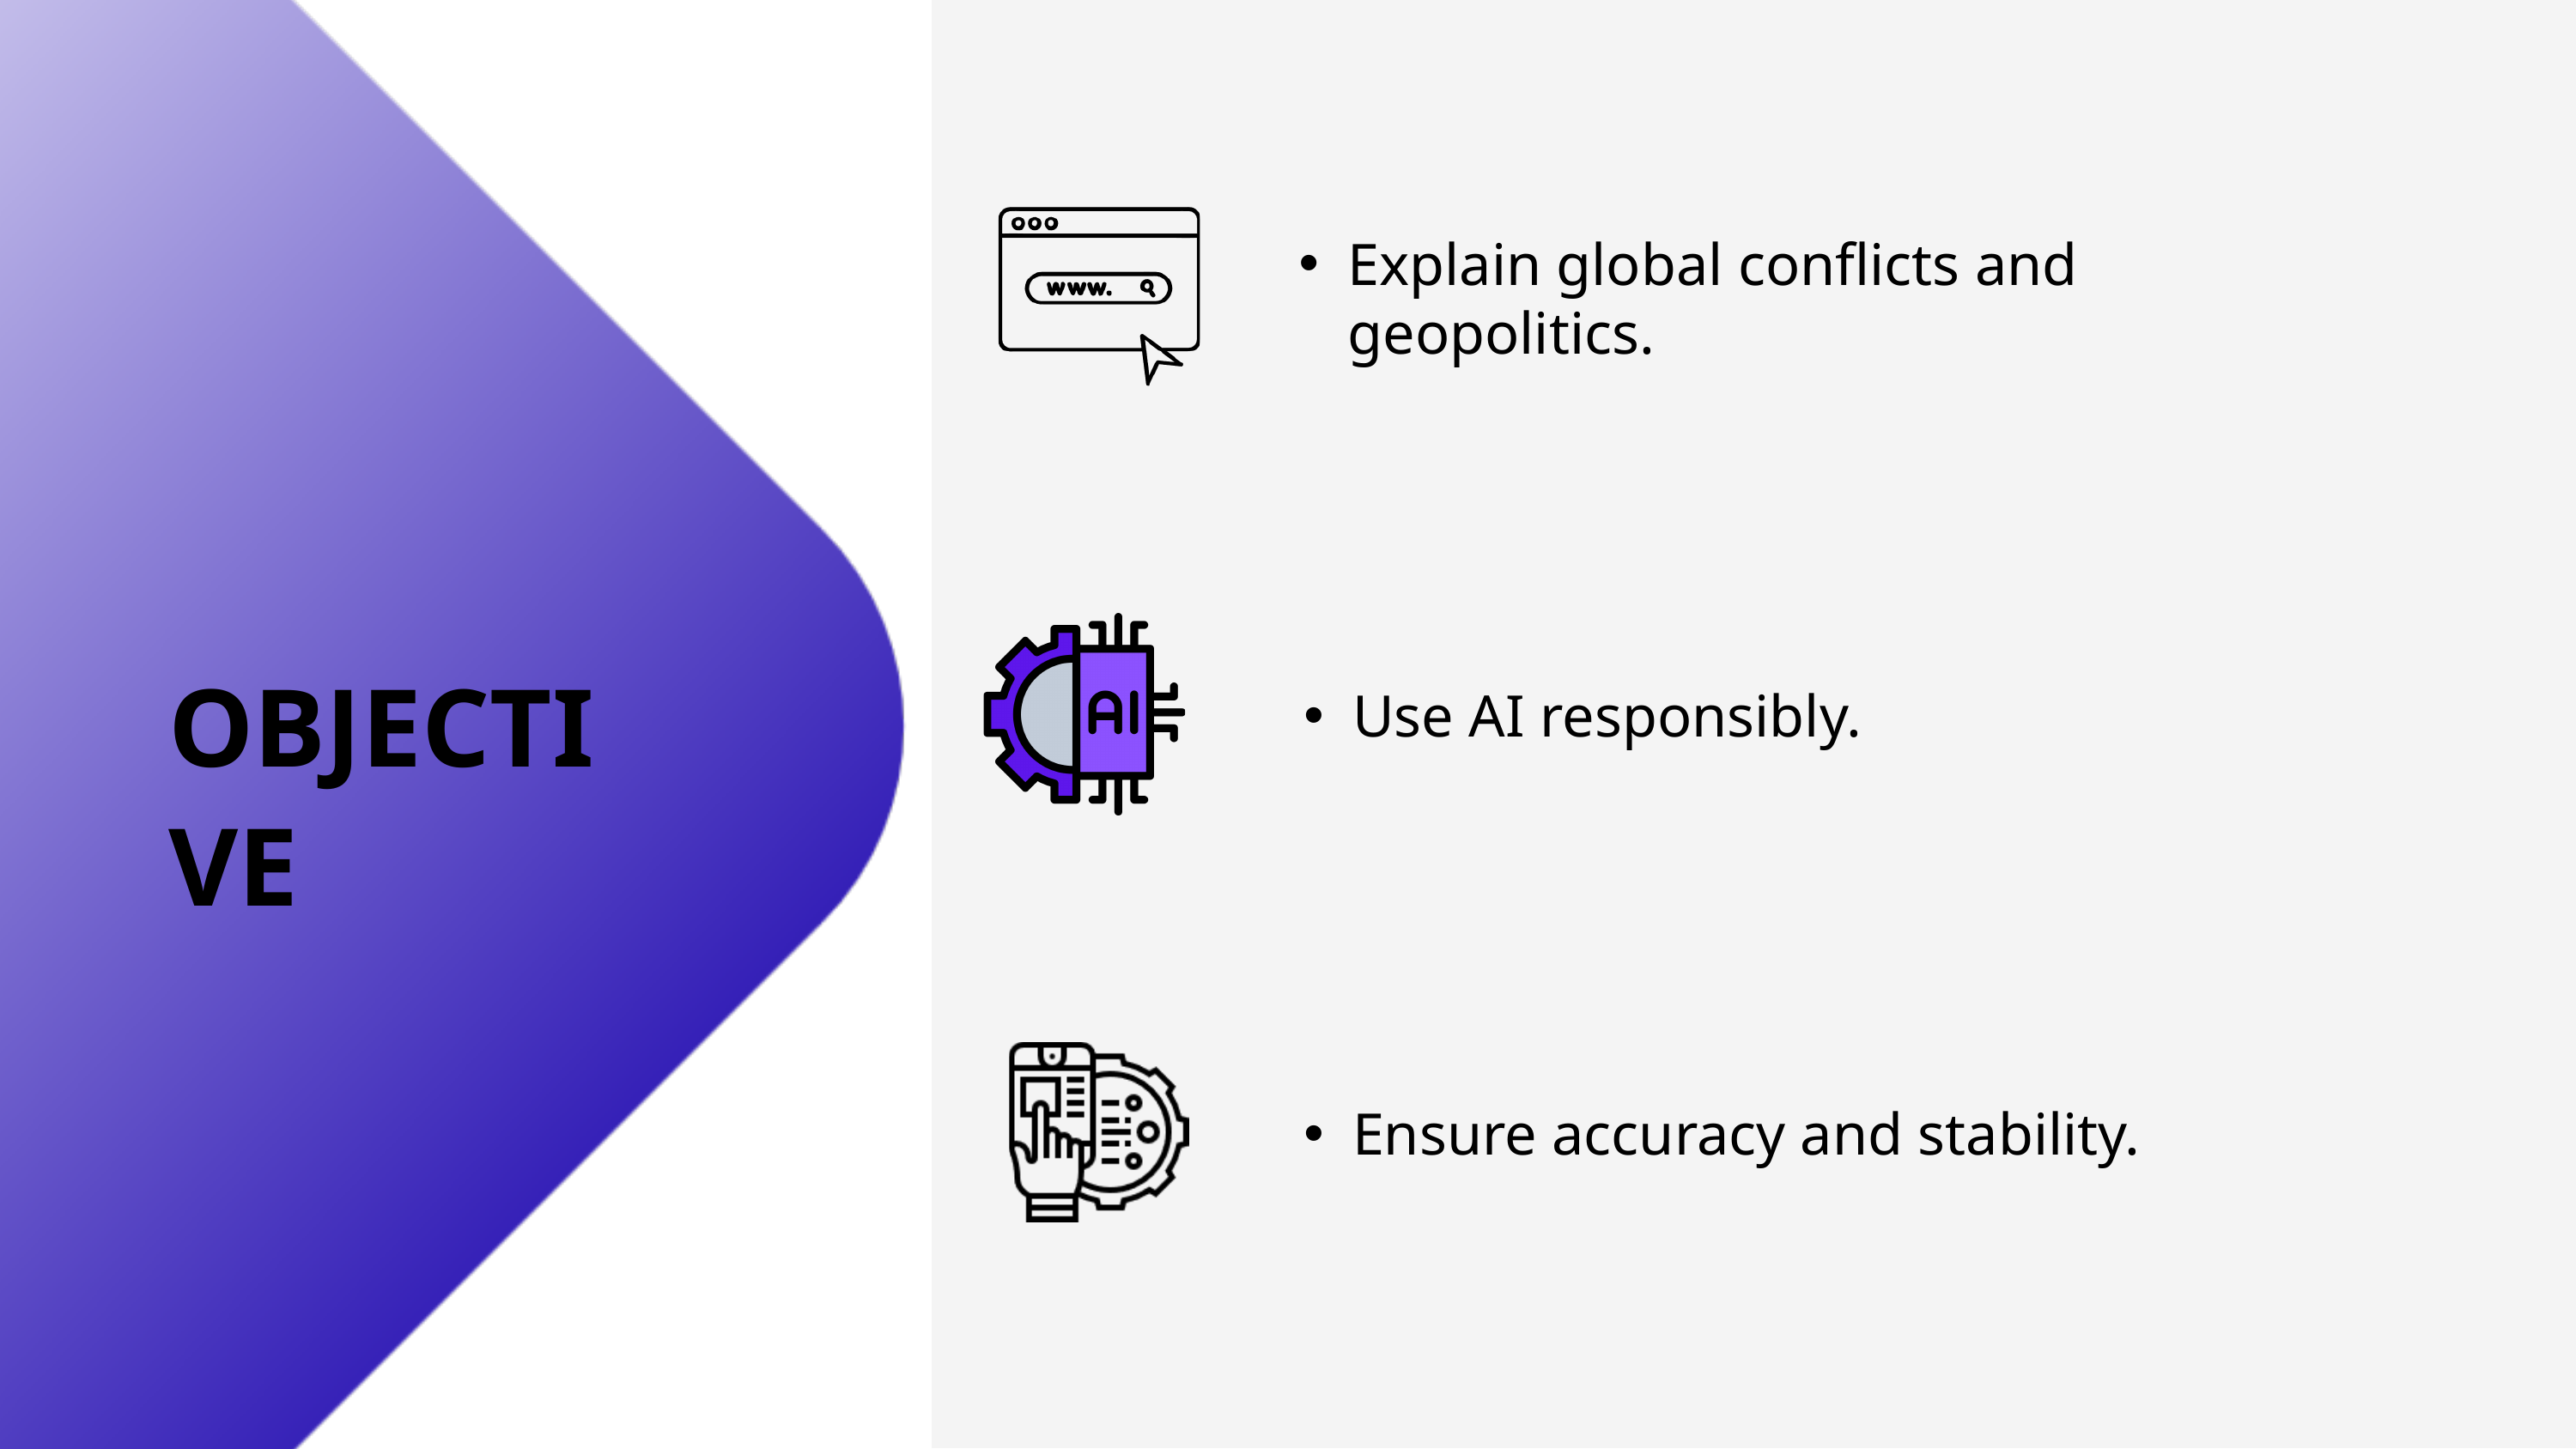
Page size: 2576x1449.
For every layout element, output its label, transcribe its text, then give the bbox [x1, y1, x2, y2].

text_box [457, 0, 2576, 1449]
text_box [0, 0, 452, 1449]
text_box OBJECTIVE [168, 648, 451, 928]
